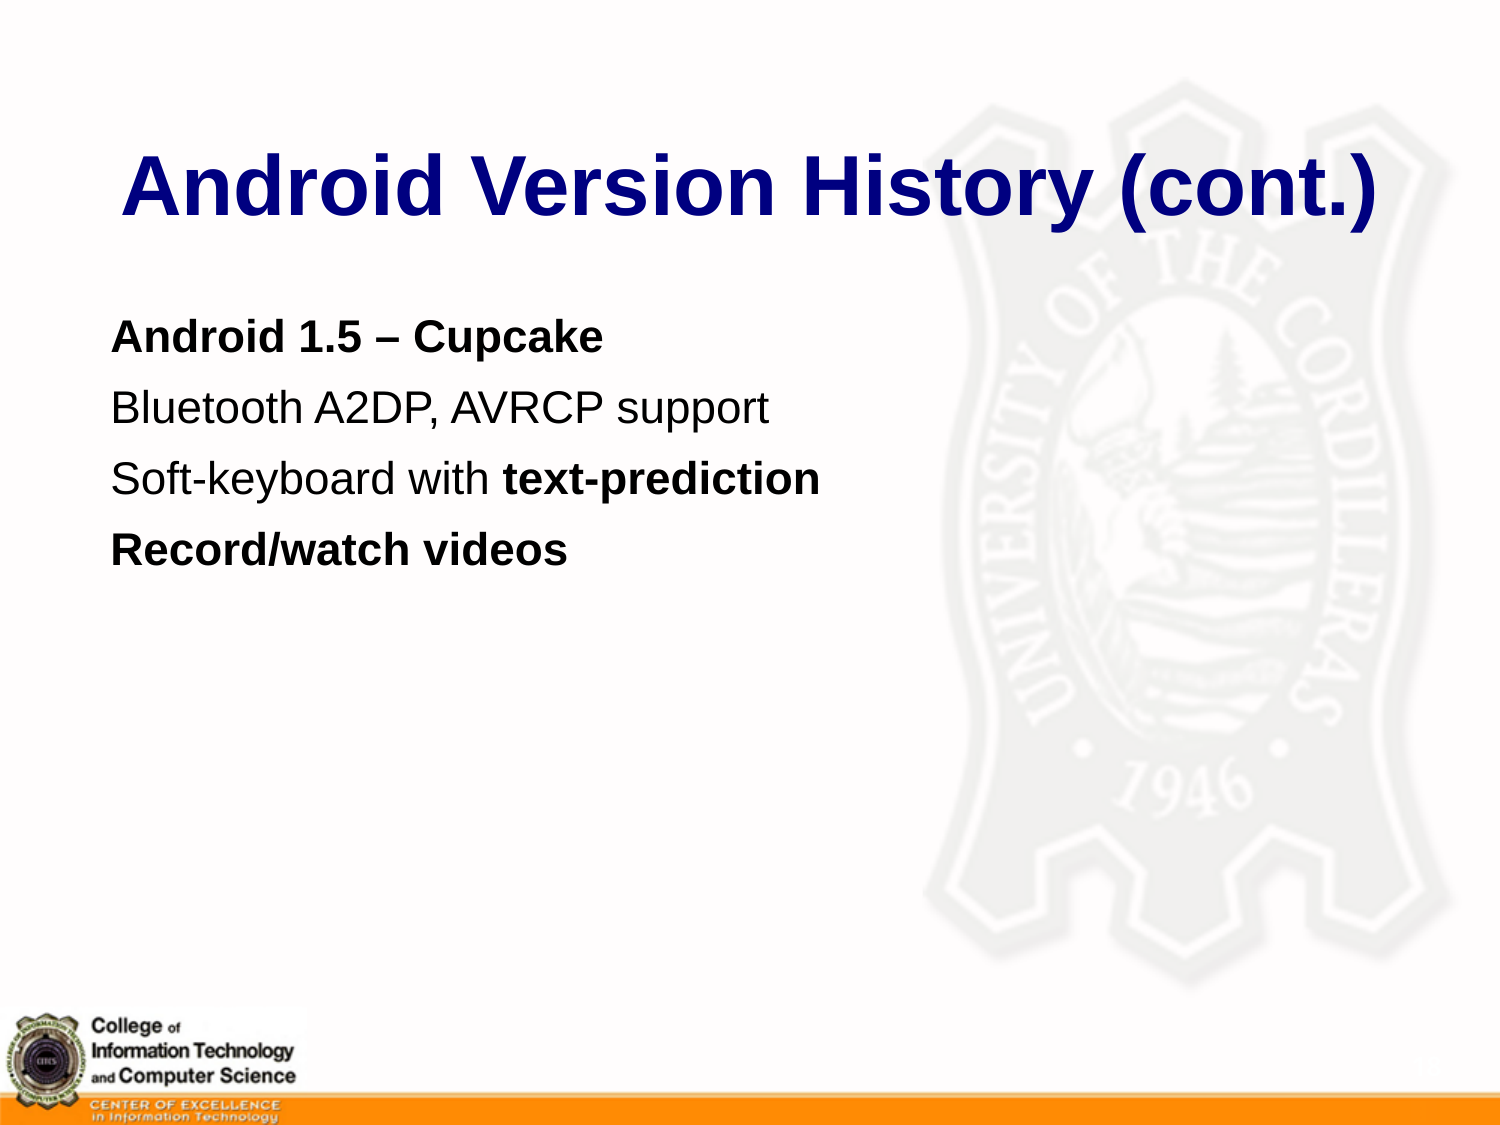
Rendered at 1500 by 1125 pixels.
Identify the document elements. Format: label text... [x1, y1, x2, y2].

list Android 1.5 – Cupcake Bluetooth A2DP, AVRCP support Soft-keyboard with text-prediction Record/watch videos [110, 308, 1391, 1017]
picture [0, 0, 1500, 1125]
title Android Version History (cont.) [110, 93, 1391, 281]
